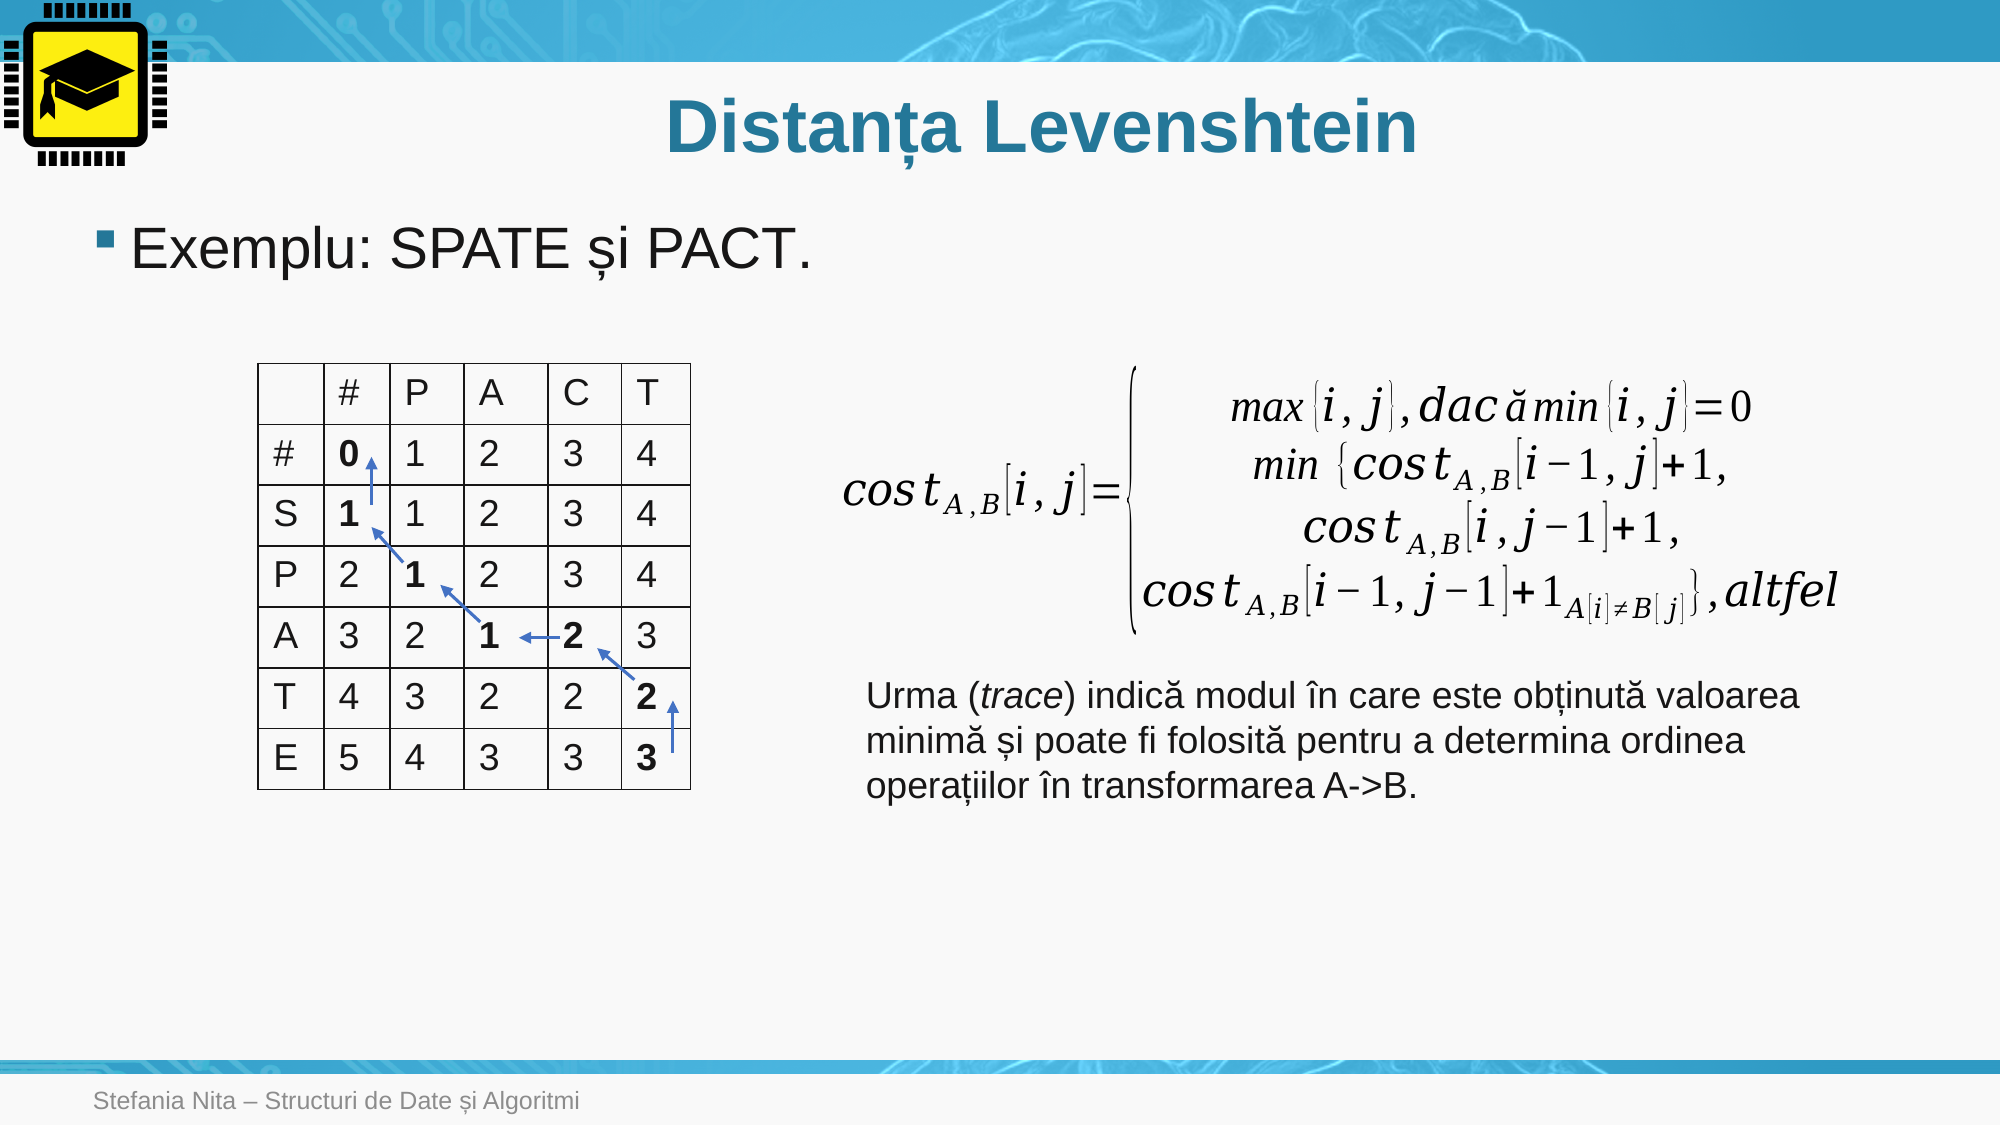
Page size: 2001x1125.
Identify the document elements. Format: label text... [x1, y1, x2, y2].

table_cell P [259, 547, 323, 606]
table_cell 1 [391, 425, 463, 484]
table_cell 3 [549, 547, 621, 606]
table_cell 2 [391, 608, 463, 667]
table_header P [391, 364, 463, 424]
table_cell 4 [622, 425, 690, 484]
table_cell S [259, 486, 323, 545]
table_cell 3 [622, 608, 690, 667]
table_cell 2 [465, 425, 547, 484]
table_cell 3 [465, 729, 547, 789]
table_cell 2 [549, 669, 621, 728]
table_cell 4 [622, 486, 690, 545]
table_cell 1 [391, 486, 463, 545]
text_box Urma (trace) indică modul în care este obținută valoarea minimă și poate fi folosită pentru a determina ordinea operațiilor în transformarea A->B. [851, 663, 1868, 814]
table_cell 3 [391, 669, 463, 728]
title Distanța Levenshtein [170, 76, 1915, 180]
list Exemplu: SPATE și PACT. [77, 210, 1915, 1033]
table_header # [325, 364, 389, 424]
table_cell 2 [465, 669, 547, 728]
table_cell 4 [391, 729, 463, 789]
table_cell 5 [325, 729, 389, 789]
picture [0, 0, 2000, 166]
table_header A [465, 364, 547, 424]
table_cell 2 [549, 608, 621, 667]
table_cell 3 [549, 729, 621, 789]
table_cell 3 [549, 425, 621, 484]
table_cell 1 [325, 486, 389, 545]
picture [0, 1060, 2000, 1074]
table_cell A [259, 608, 323, 667]
table_header [259, 364, 323, 424]
table_cell 2 [622, 669, 690, 728]
table_cell 3 [325, 608, 389, 667]
table_cell 3 [622, 729, 690, 789]
table_cell 2 [325, 547, 389, 606]
table_cell 4 [325, 669, 389, 728]
table_cell 4 [622, 547, 690, 606]
table_cell 1 [391, 547, 463, 606]
table_cell 3 [549, 486, 621, 545]
table_cell # [259, 425, 323, 484]
table_cell 1 [465, 608, 547, 667]
table_header C [549, 364, 621, 424]
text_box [371, 526, 404, 563]
table_header T [622, 364, 690, 424]
footer Stefania Nita – Structuri de Date și Algoritmi [77, 1073, 1338, 1125]
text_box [597, 648, 635, 680]
table_cell 2 [465, 486, 547, 545]
table_cell 0 [325, 425, 389, 484]
table_cell T [259, 669, 323, 728]
table_cell E [259, 729, 323, 789]
table_cell 2 [465, 547, 547, 606]
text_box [440, 584, 481, 623]
